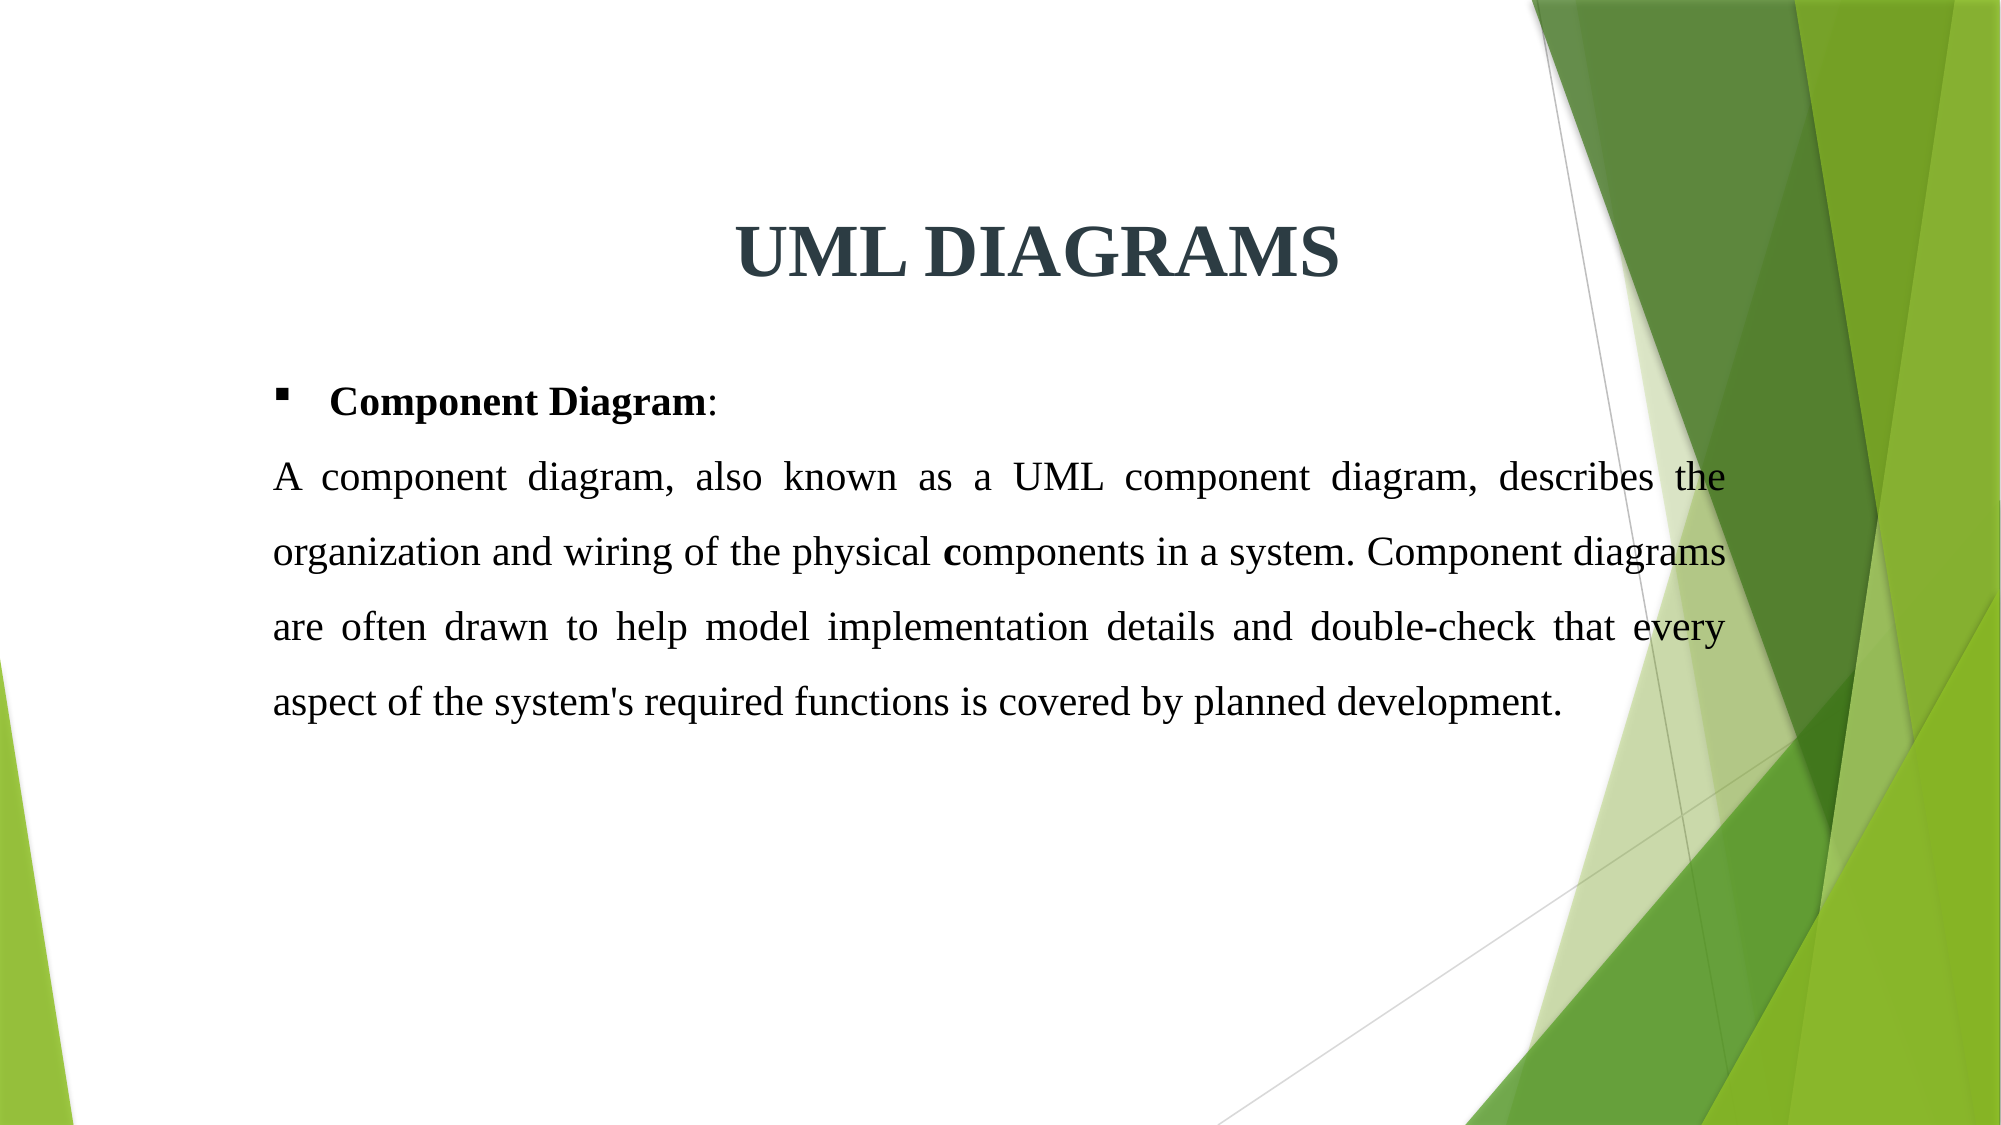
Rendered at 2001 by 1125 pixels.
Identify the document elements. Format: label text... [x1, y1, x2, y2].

text_box Component Diagram: A component diagram, also known as a UML component diagram, describes the organization and wiring of the physical components in a system. Component diagrams are often drawn to help model implementation details and double-check that every aspect of the system's required functions is covered by planned development. [258, 341, 1742, 732]
text_box UML DIAGRAMS [258, 131, 1669, 285]
